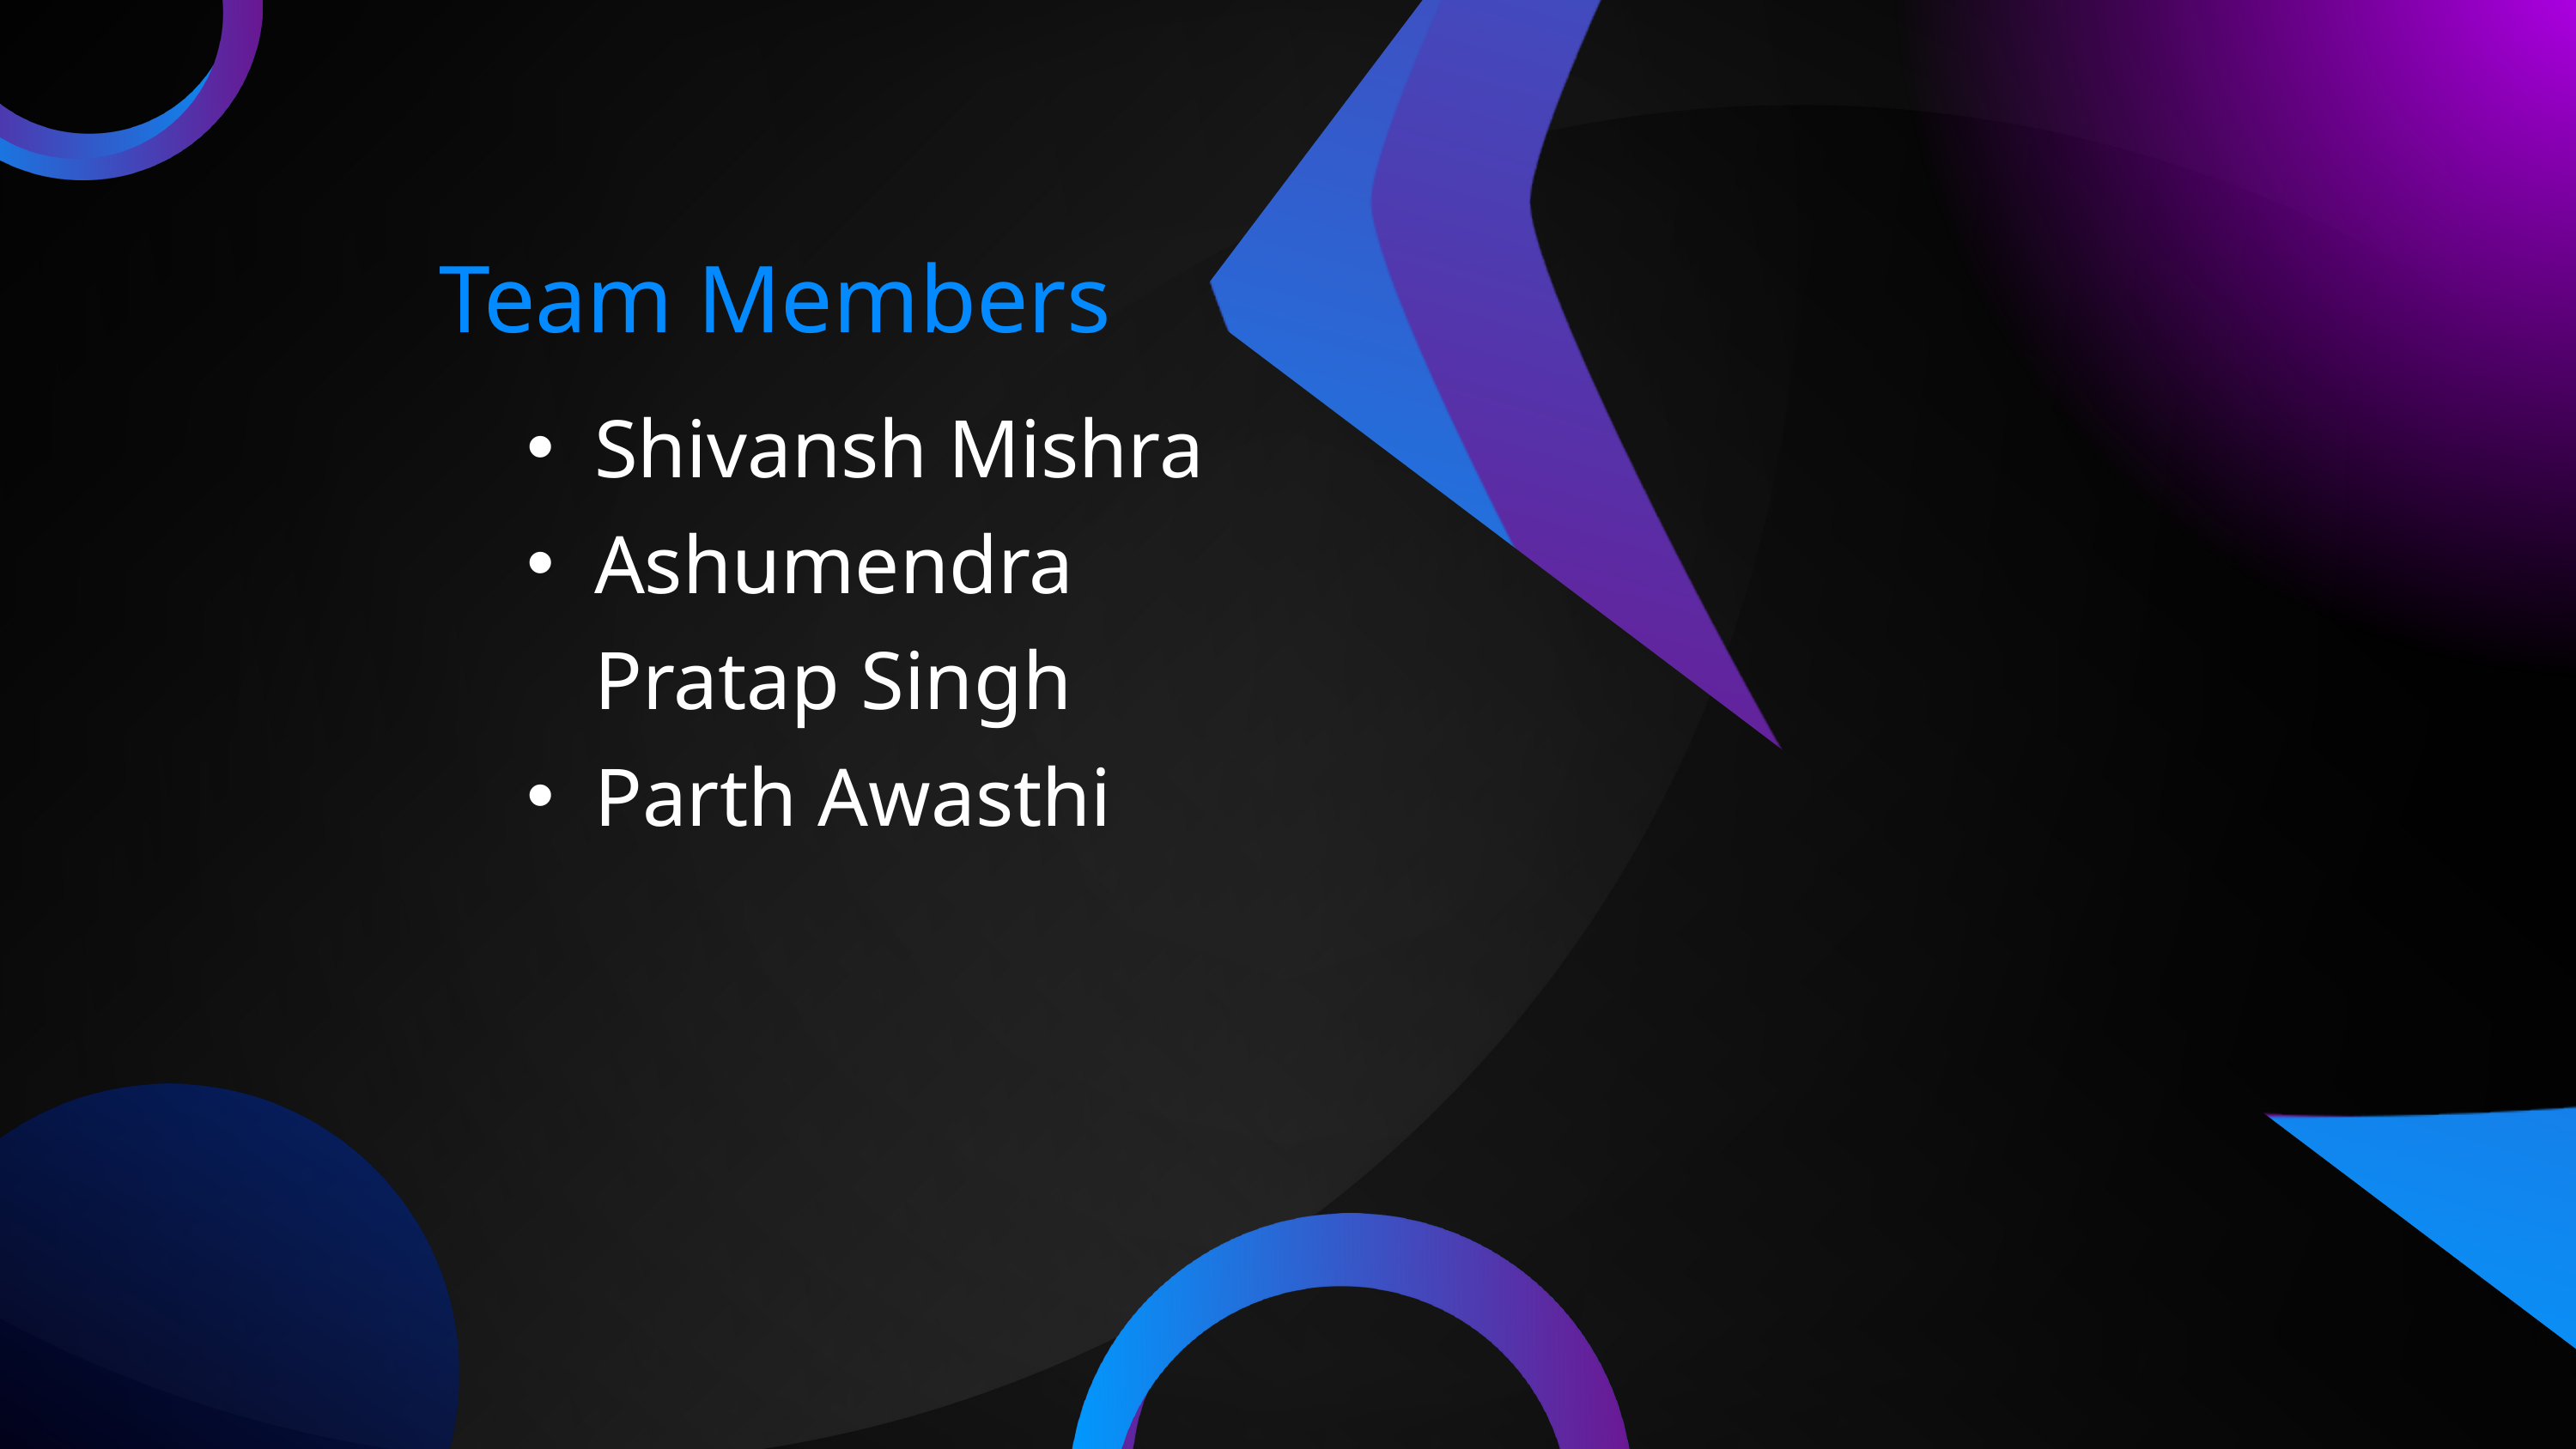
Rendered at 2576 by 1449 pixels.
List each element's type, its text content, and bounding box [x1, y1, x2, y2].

text_box Team Members [439, 223, 1170, 352]
text_box [0, 1083, 459, 1449]
text_box Shivansh Mishra Ashumendra Pratap Singh Parth Awasthi [459, 377, 1327, 958]
text_box [0, 0, 264, 180]
text_box [1192, 0, 2576, 1349]
text_box [0, 0, 2576, 1449]
text_box [1820, 0, 2576, 751]
text_box [1068, 1213, 1633, 1449]
